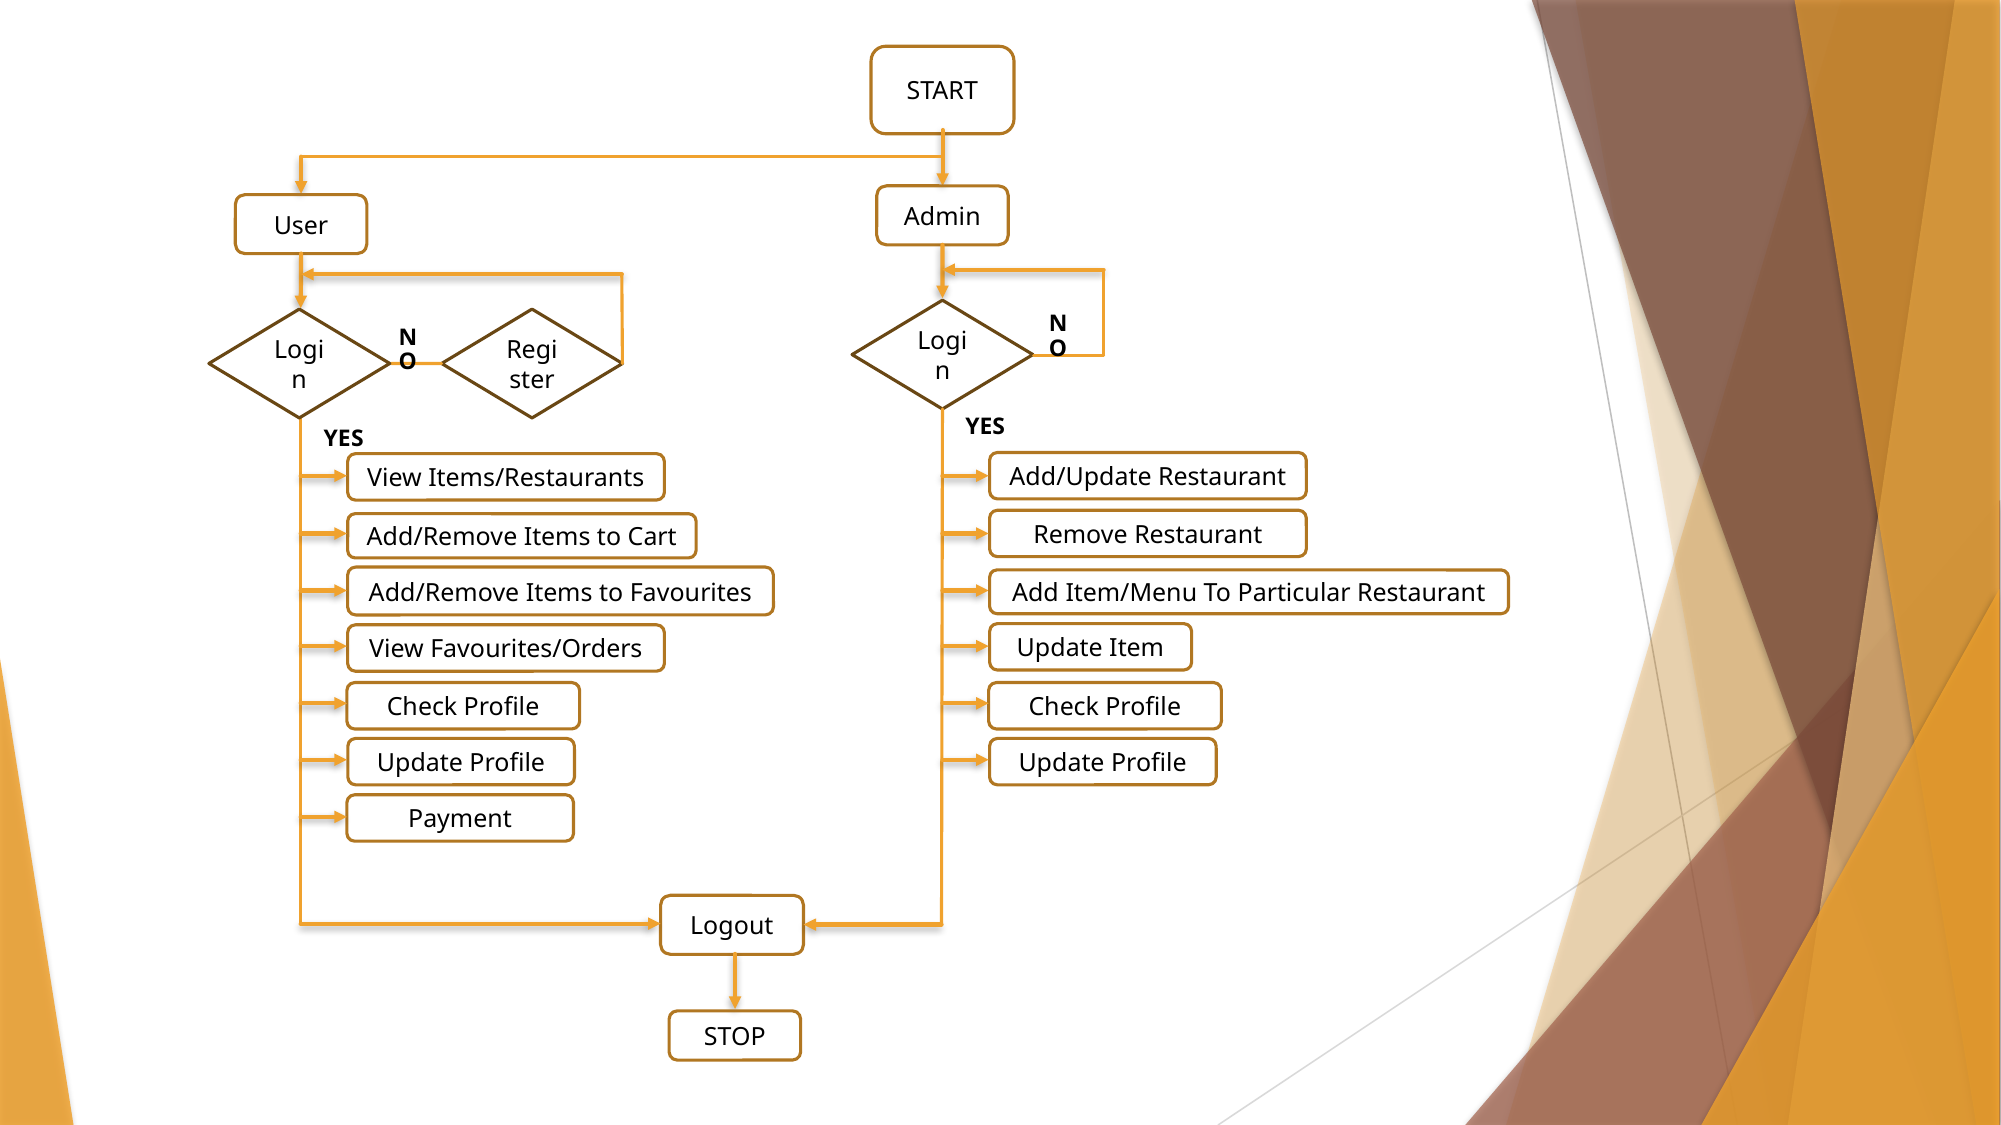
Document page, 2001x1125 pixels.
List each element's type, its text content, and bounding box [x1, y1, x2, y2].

text_box Payment [345, 793, 576, 843]
text_box Check Profile [987, 680, 1224, 731]
text_box Login [850, 300, 1035, 410]
text_box Admin [875, 184, 1010, 247]
text_box View Items/Restaurants [346, 452, 666, 502]
text_box Check Profile [345, 680, 582, 731]
text_box START [869, 44, 1016, 136]
text_box STOP [667, 1009, 803, 1062]
text_box Add Item/Menu To Particular Restaurant [988, 568, 1511, 616]
text_box Logout [658, 893, 806, 956]
text_box Update Item [988, 622, 1194, 672]
text_box Add/Remove Items to Favourites [346, 565, 776, 617]
text_box Add/Update Restaurant [988, 450, 1308, 501]
text_box NO [383, 334, 450, 366]
text_box Login [207, 309, 391, 420]
text_box Add/Remove Items to Cart [346, 512, 698, 560]
text_box NO [1033, 321, 1098, 352]
title YES [308, 415, 402, 449]
text_box Register [443, 307, 617, 420]
text_box YES [950, 410, 1058, 443]
text_box Remove Restaurant [988, 508, 1308, 559]
text_box Update Profile [346, 736, 577, 787]
text_box Update Profile [988, 736, 1218, 787]
text_box User [233, 193, 369, 256]
text_box View Favourites/Orders [346, 623, 666, 673]
